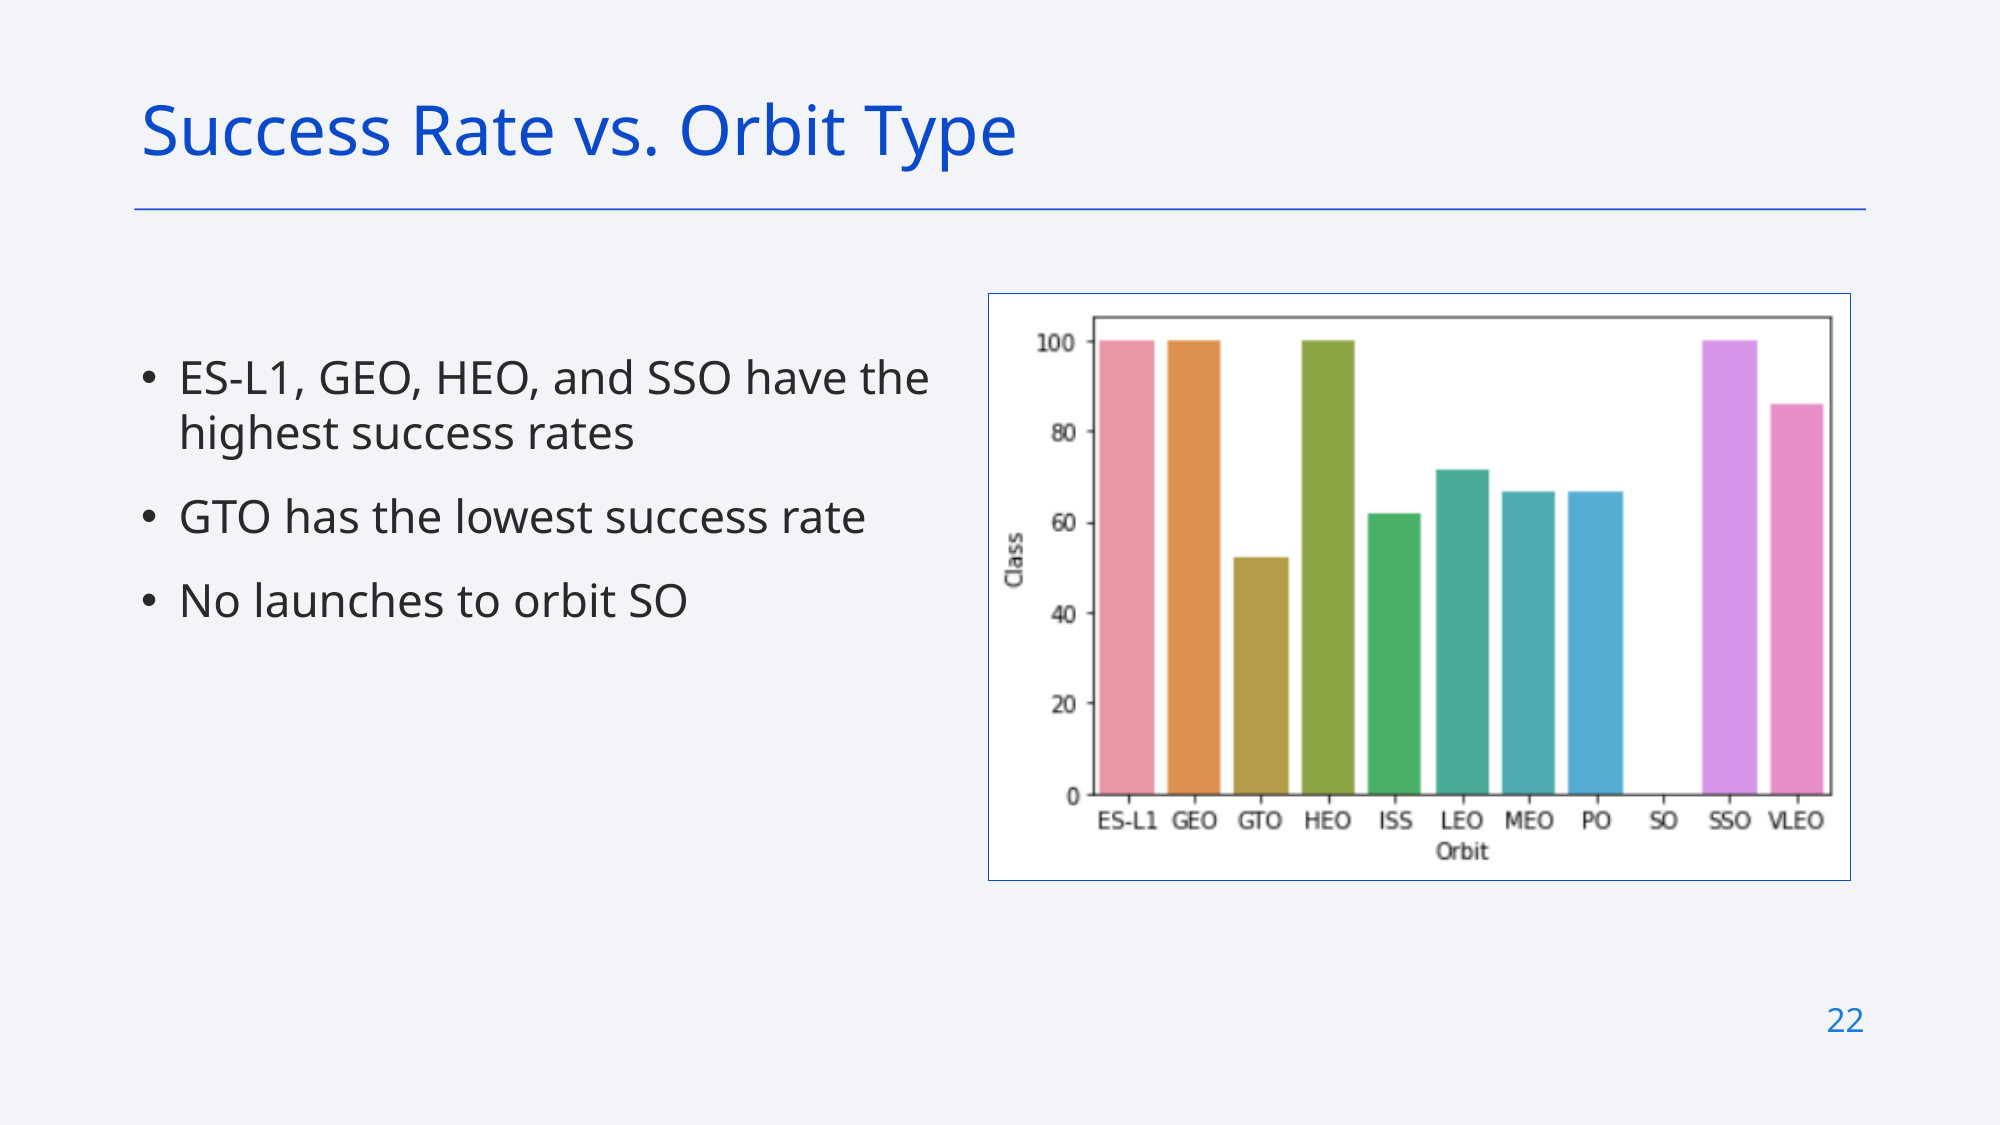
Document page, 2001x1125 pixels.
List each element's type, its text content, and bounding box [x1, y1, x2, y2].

slide_number 22 [1429, 988, 1880, 1055]
picture [0, 0, 2001, 1125]
text_box Success Rate vs. Orbit Type [126, 88, 1852, 179]
list ES-L1, GEO, HEO, and SSO have the highest success rates GTO has the lowest success rate No launches to orbit SO [126, 341, 953, 967]
